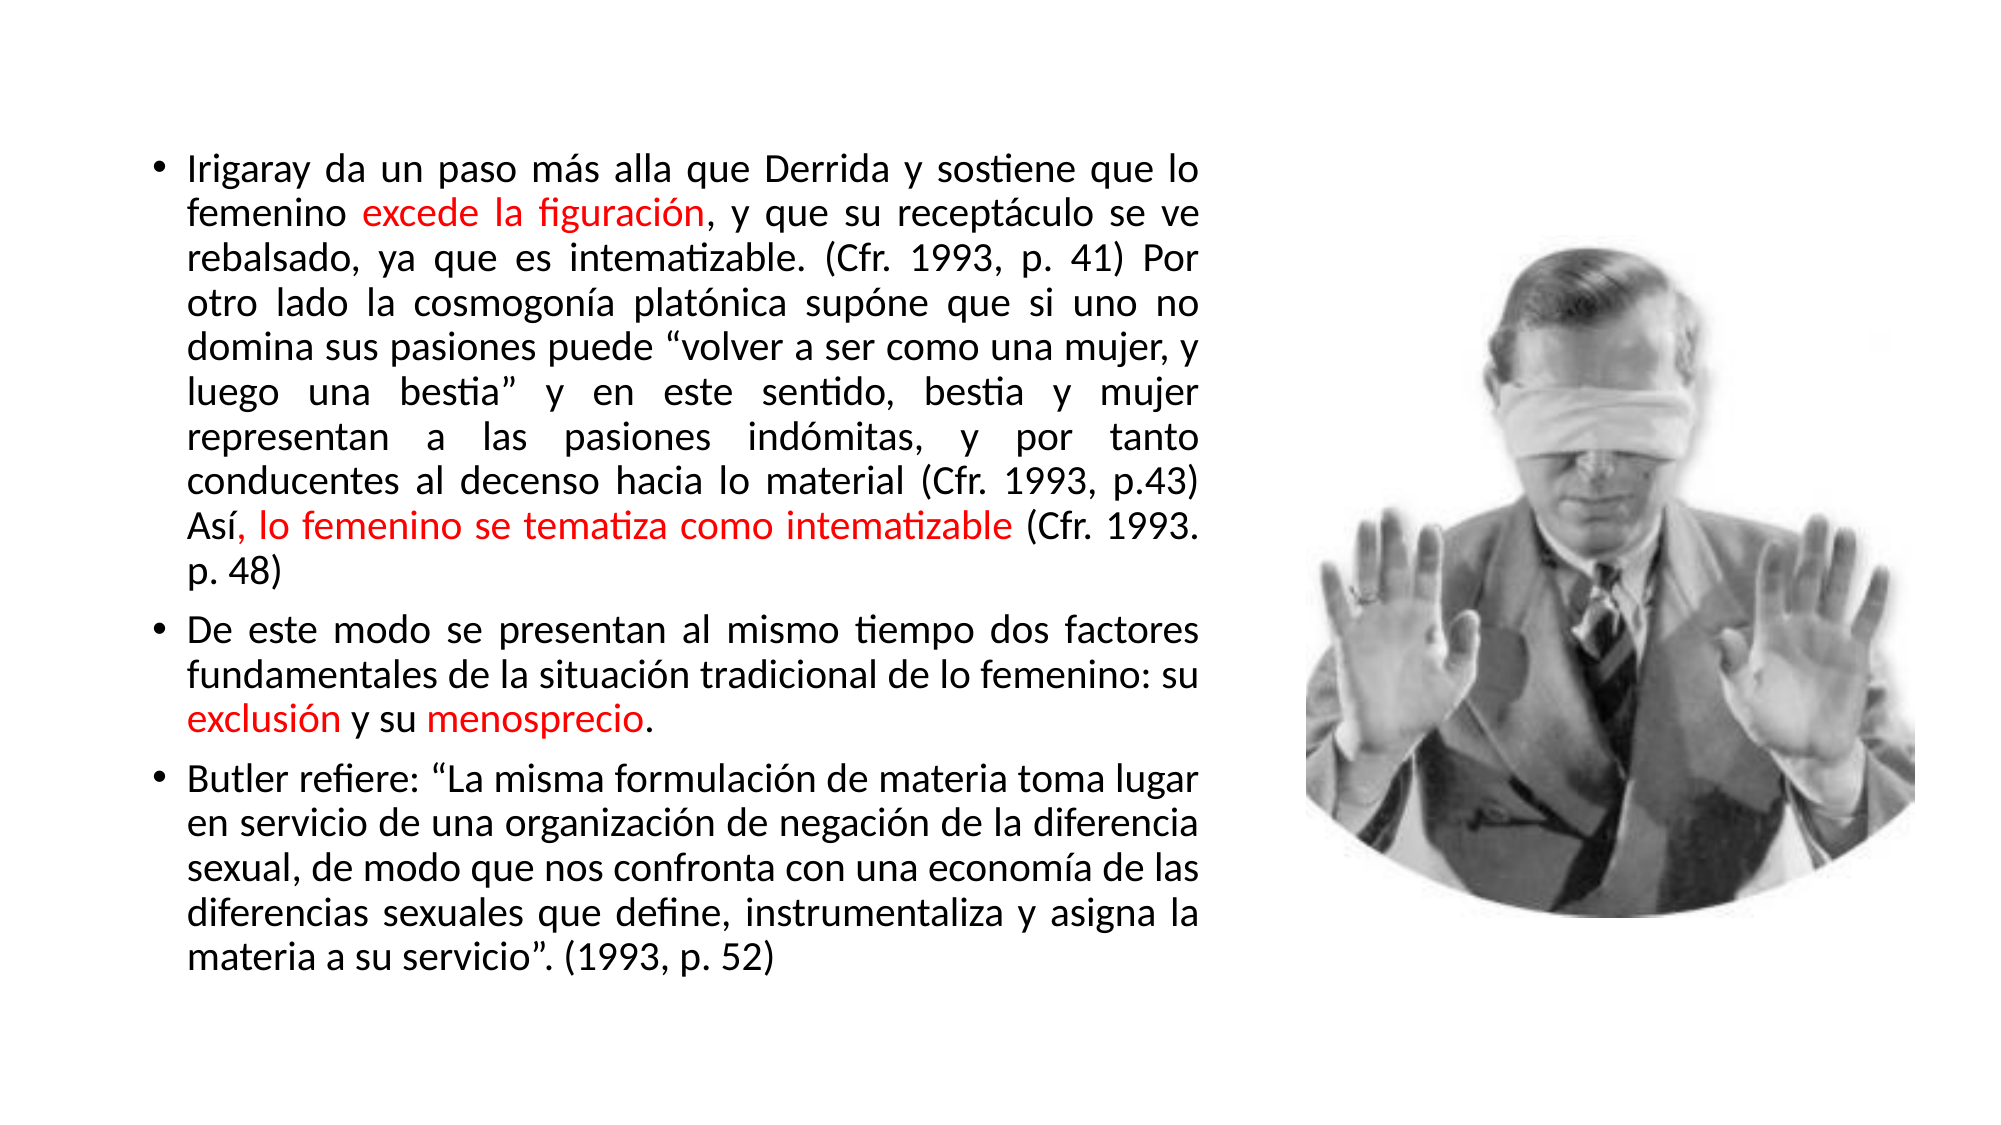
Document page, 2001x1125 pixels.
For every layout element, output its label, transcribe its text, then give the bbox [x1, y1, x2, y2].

list Irigaray da un paso más alla que Derrida y sostiene que lo femenino excede la figuración, y que su receptáculo se ve rebalsado, ya que es intematizable. (Cfr. 1993, p. 41) Por otro lado la cosmogonía platónica supóne que si uno no domina sus pasiones puede “volver a ser como una mujer, y luego una bestia” y en este sentido, bestia y mujer representan a las pasiones indómitas, y por tanto conducentes al decenso hacia lo material (Cfr. 1993, p.43) Así, lo femenino se tematiza como intematizable (Cfr. 1993. p. 48) De este modo se presentan al mismo tiempo dos factores fundamentales de la situación tradicional de lo femenino: su exclusión y su menosprecio. Butler refiere: “La misma formulación de materia toma lugar en servicio de una organización de negación de la diferencia sexual, de modo que nos confronta con una economía de las diferencias sexuales que define, instrumentaliza y asigna la materia a su servicio”. (1993, p. 52) [137, 139, 1216, 1014]
picture [1306, 235, 1915, 918]
